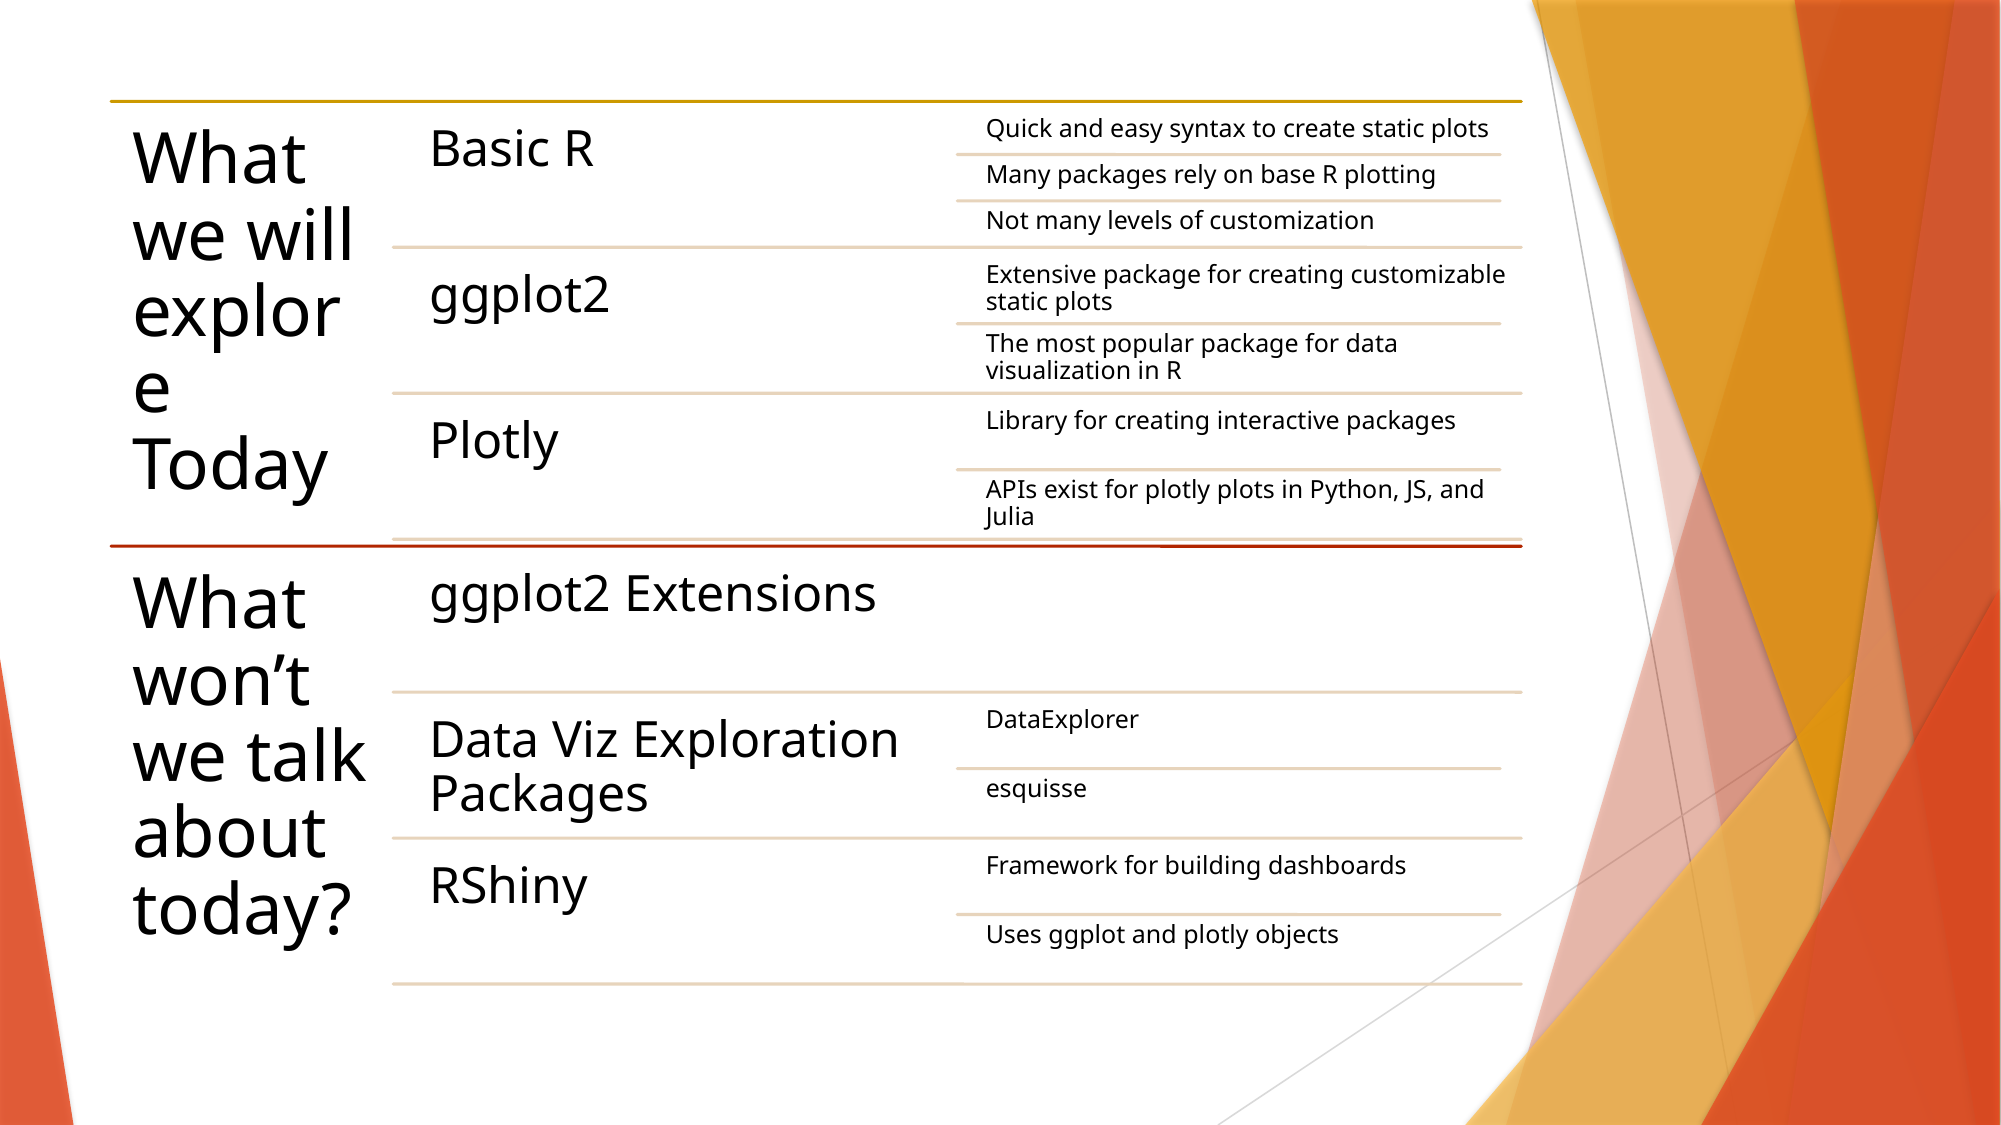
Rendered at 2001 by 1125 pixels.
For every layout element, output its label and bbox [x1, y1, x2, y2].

list [110, 100, 1522, 992]
